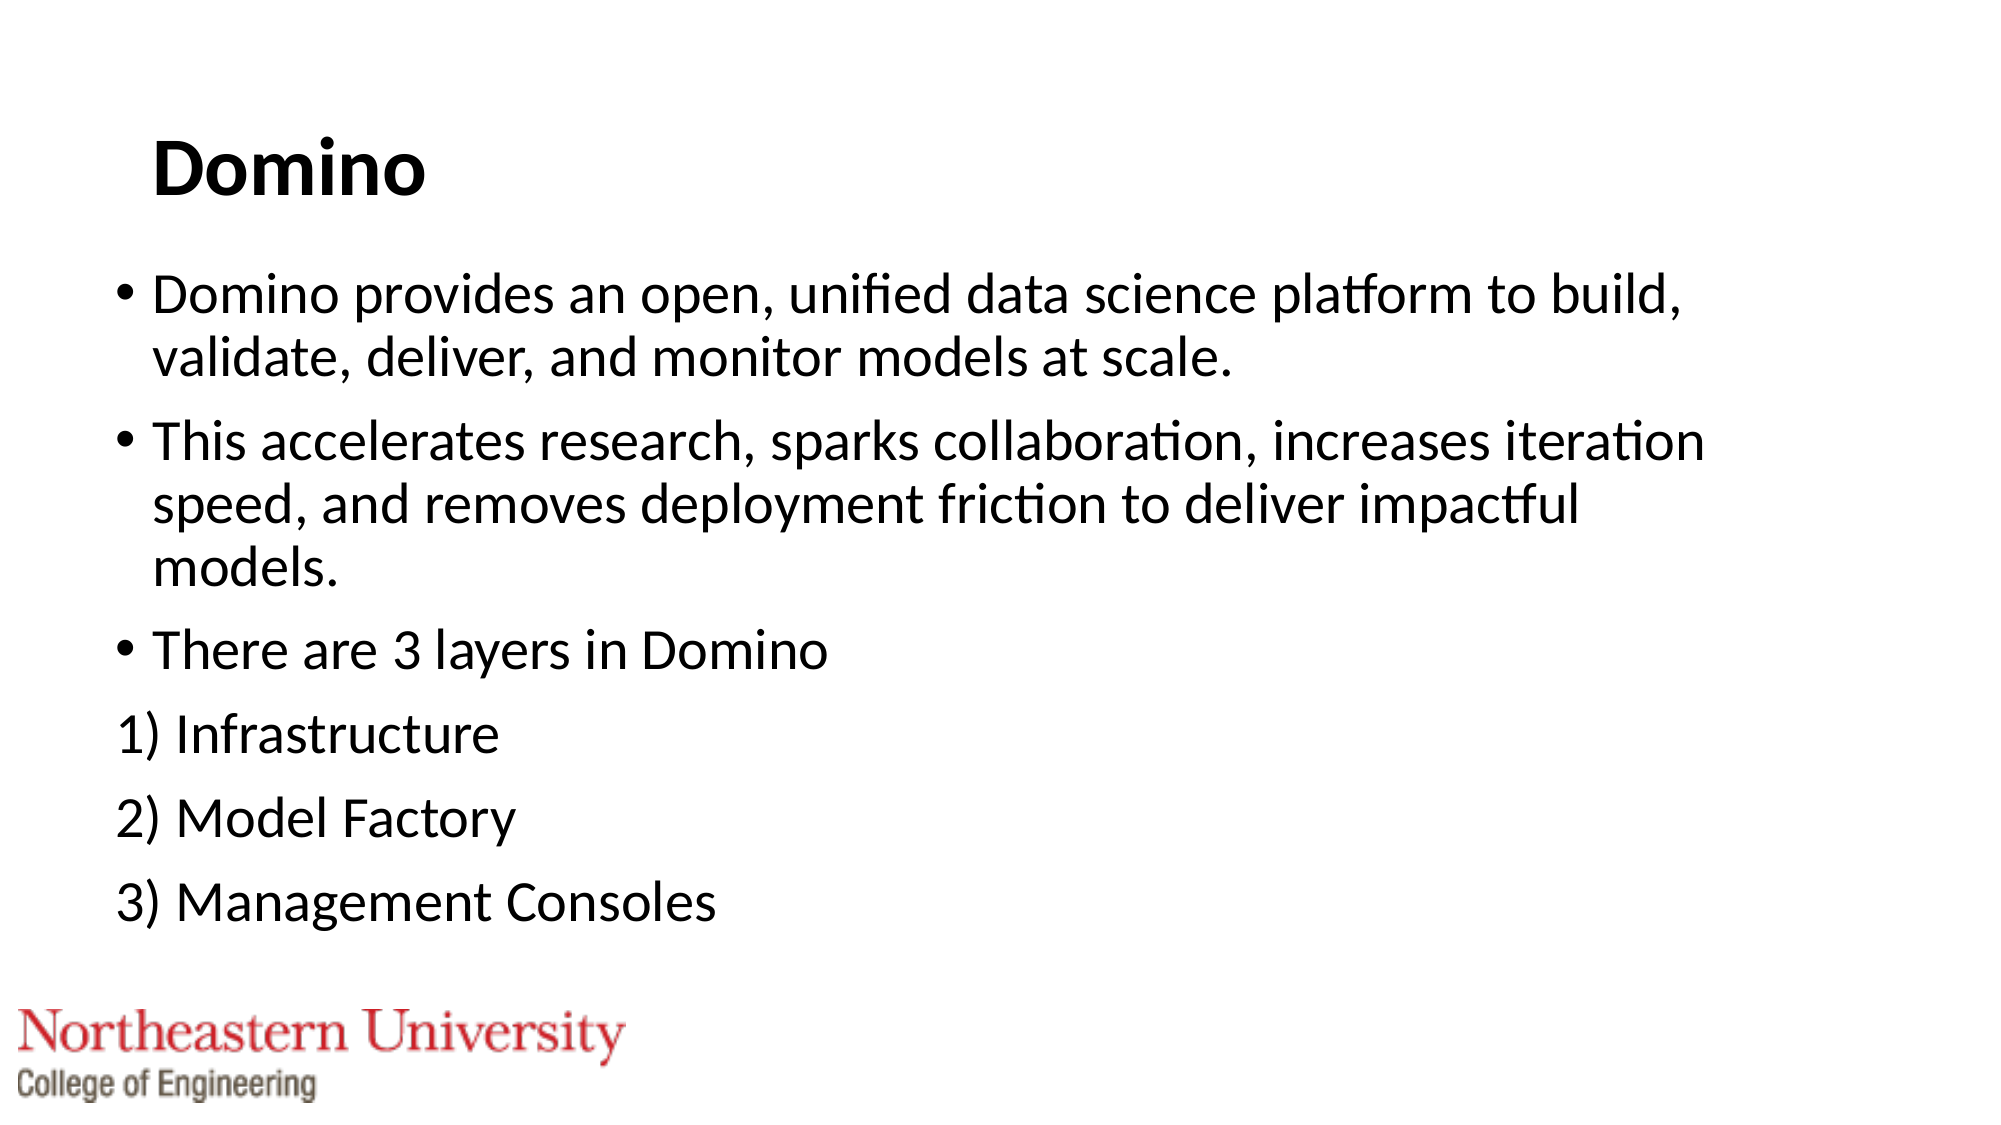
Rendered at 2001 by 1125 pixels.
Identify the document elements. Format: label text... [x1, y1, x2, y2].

picture [18, 1009, 626, 1103]
title Domino [137, 59, 1863, 278]
list Domino provides an open, unified data science platform to build, validate, deliver, and monitor models at scale. This accelerates research, sparks collaboration, increases iteration speed, and removes deployment friction to deliver impactful models. There are 3 layers in Domino 1) Infrastructure 2) Model Factory 3) Management Consoles [100, 255, 1739, 889]
